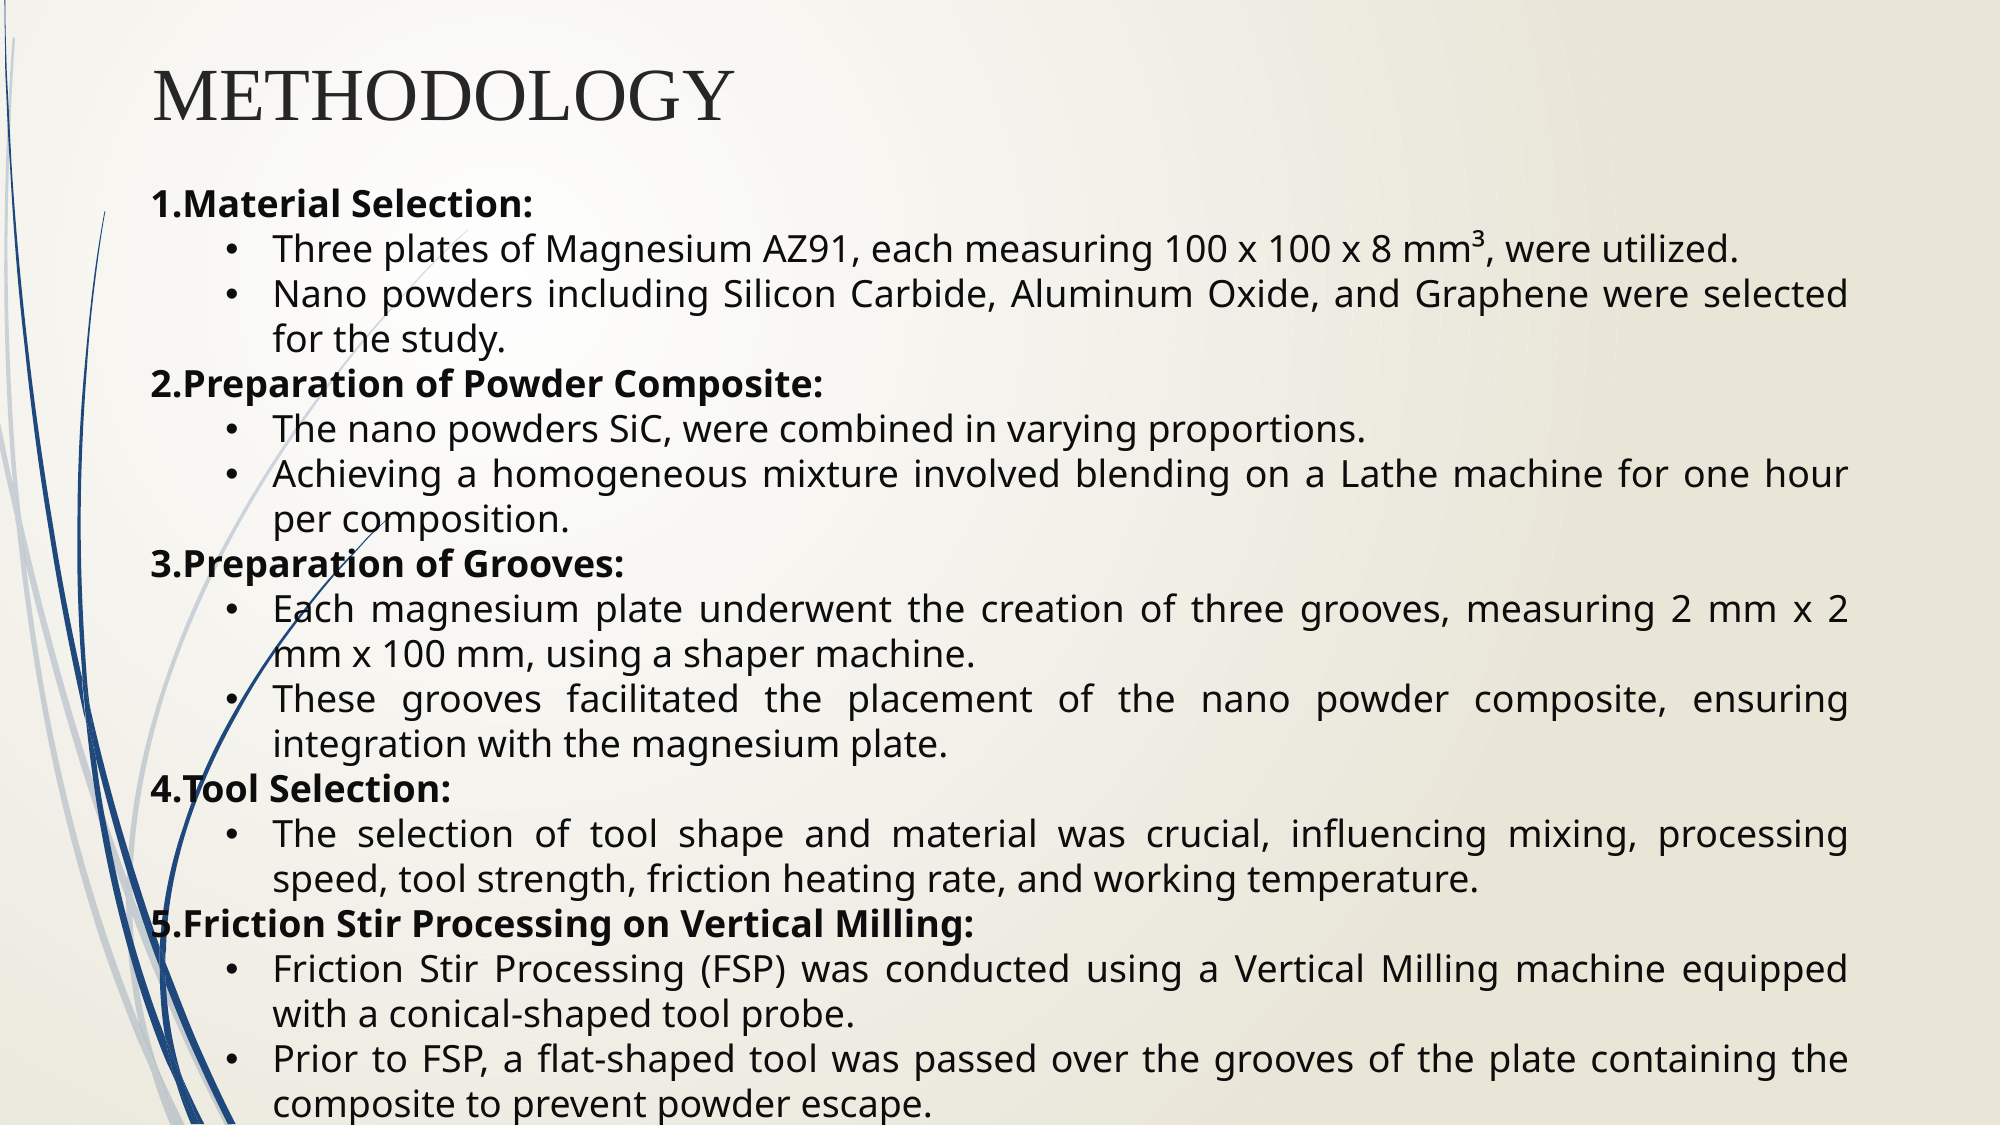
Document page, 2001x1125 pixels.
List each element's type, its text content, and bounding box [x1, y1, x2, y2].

title METHODOLOGY [150, 43, 838, 234]
